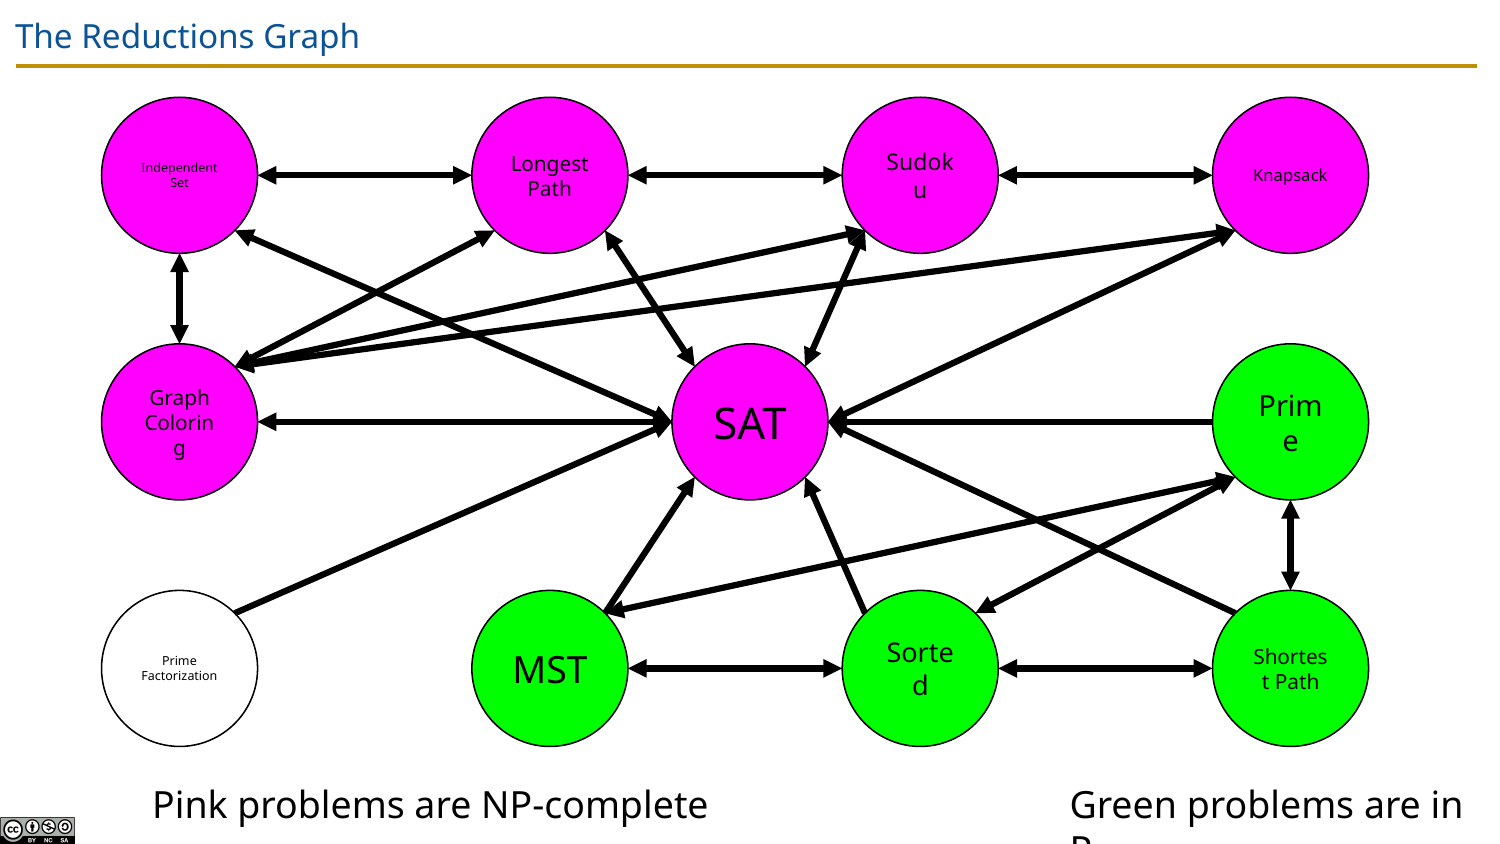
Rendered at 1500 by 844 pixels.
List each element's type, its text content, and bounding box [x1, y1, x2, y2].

text_box Shortest Path [1212, 590, 1369, 747]
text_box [827, 373, 1236, 421]
text_box Longest Path [471, 97, 628, 227]
text_box Green problems are in P [1054, 765, 1492, 831]
text_box Prime [1240, 343, 1369, 500]
text_box Pink problems are NP-complete [137, 765, 736, 831]
picture [0, 817, 75, 844]
text_box Prime Factorization [101, 590, 258, 747]
text_box Sudoku [842, 97, 999, 227]
text_box SAT [677, 375, 822, 475]
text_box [234, 428, 673, 614]
text_box Knapsack [1212, 97, 1369, 254]
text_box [604, 476, 1236, 614]
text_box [234, 375, 673, 423]
title The Reductions Graph [0, 0, 1398, 65]
text_box MST [471, 622, 628, 747]
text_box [827, 421, 1236, 475]
text_box Graph Coloring [101, 343, 229, 500]
text_box Independent Set [101, 97, 258, 254]
text_box Sorted [842, 622, 999, 747]
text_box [234, 230, 1236, 367]
